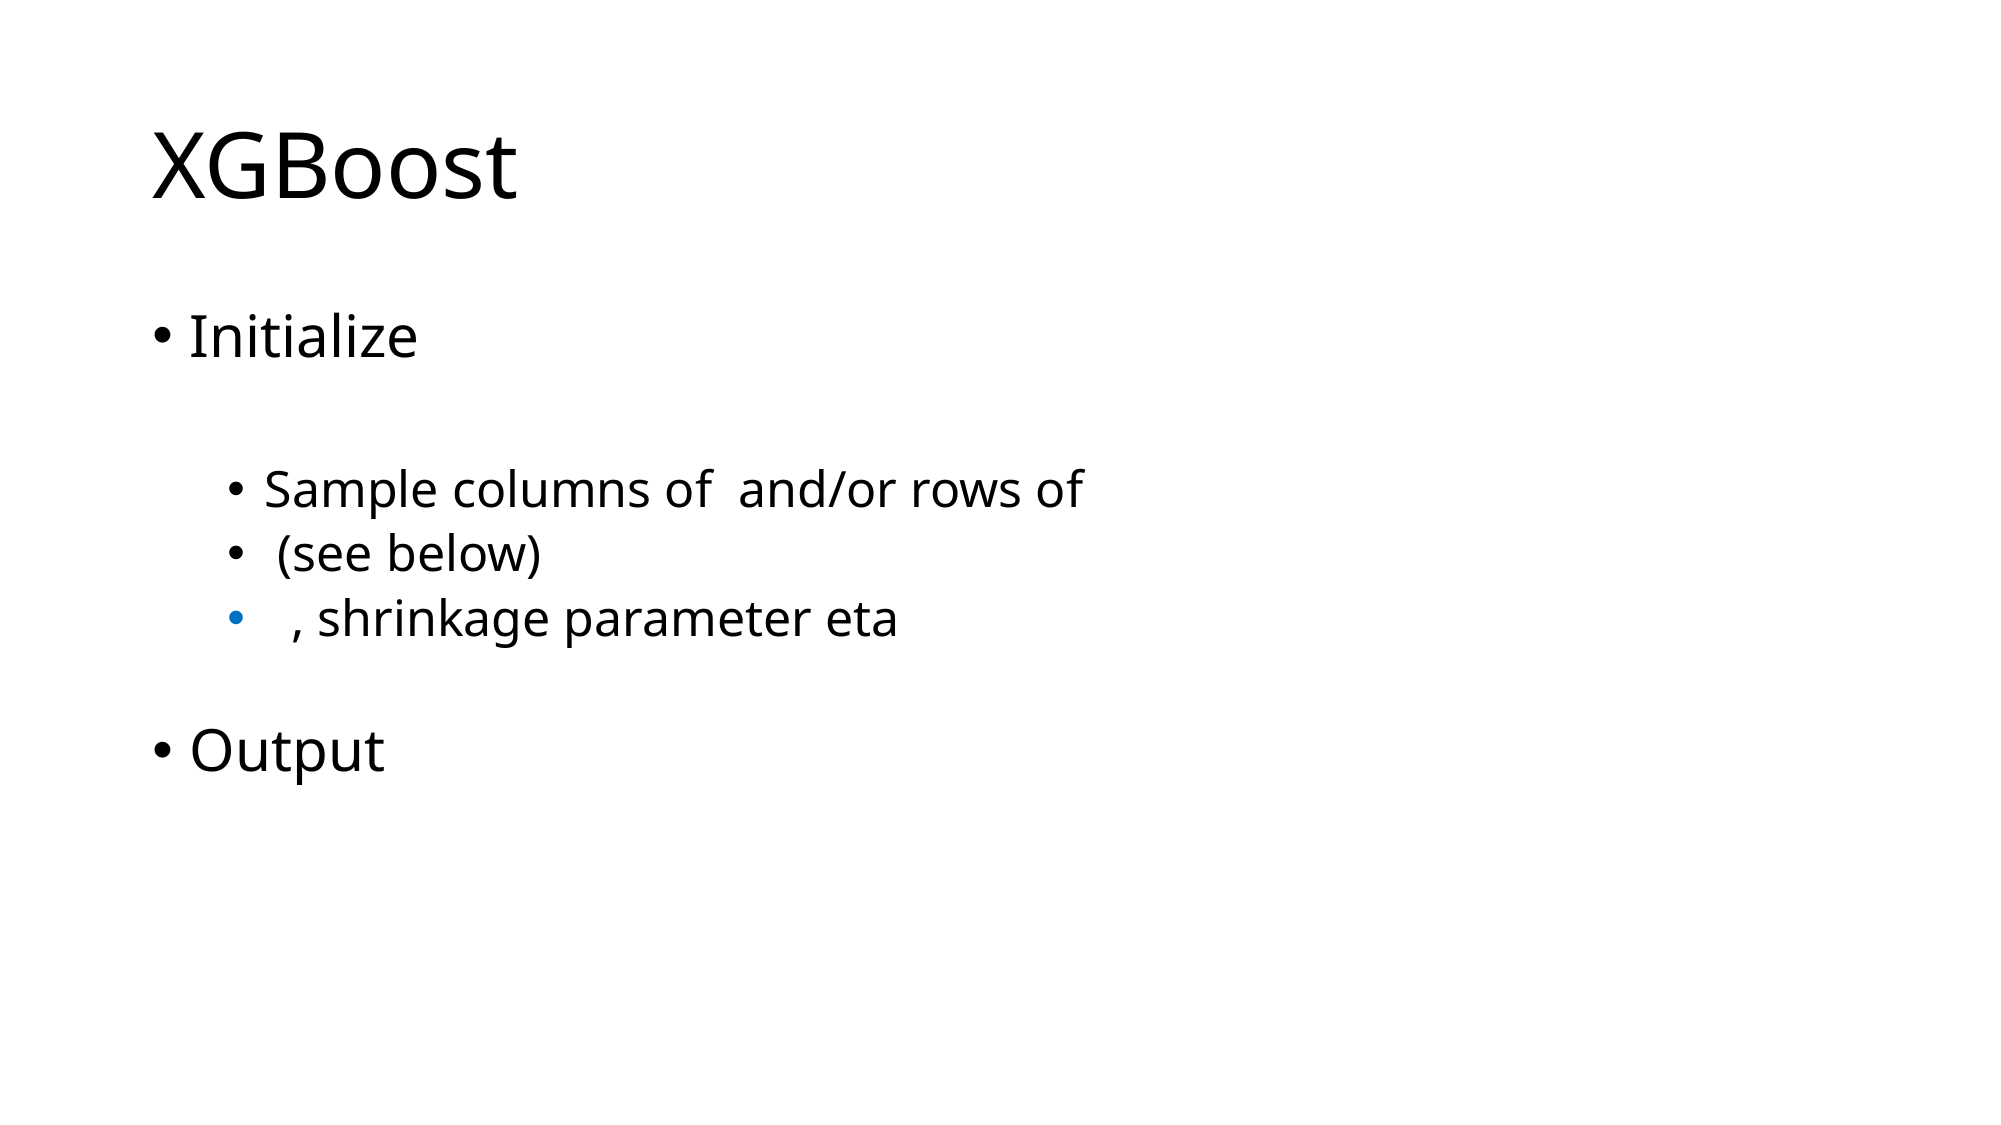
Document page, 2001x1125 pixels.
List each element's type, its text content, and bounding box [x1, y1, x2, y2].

title XGBoost [137, 59, 1863, 278]
